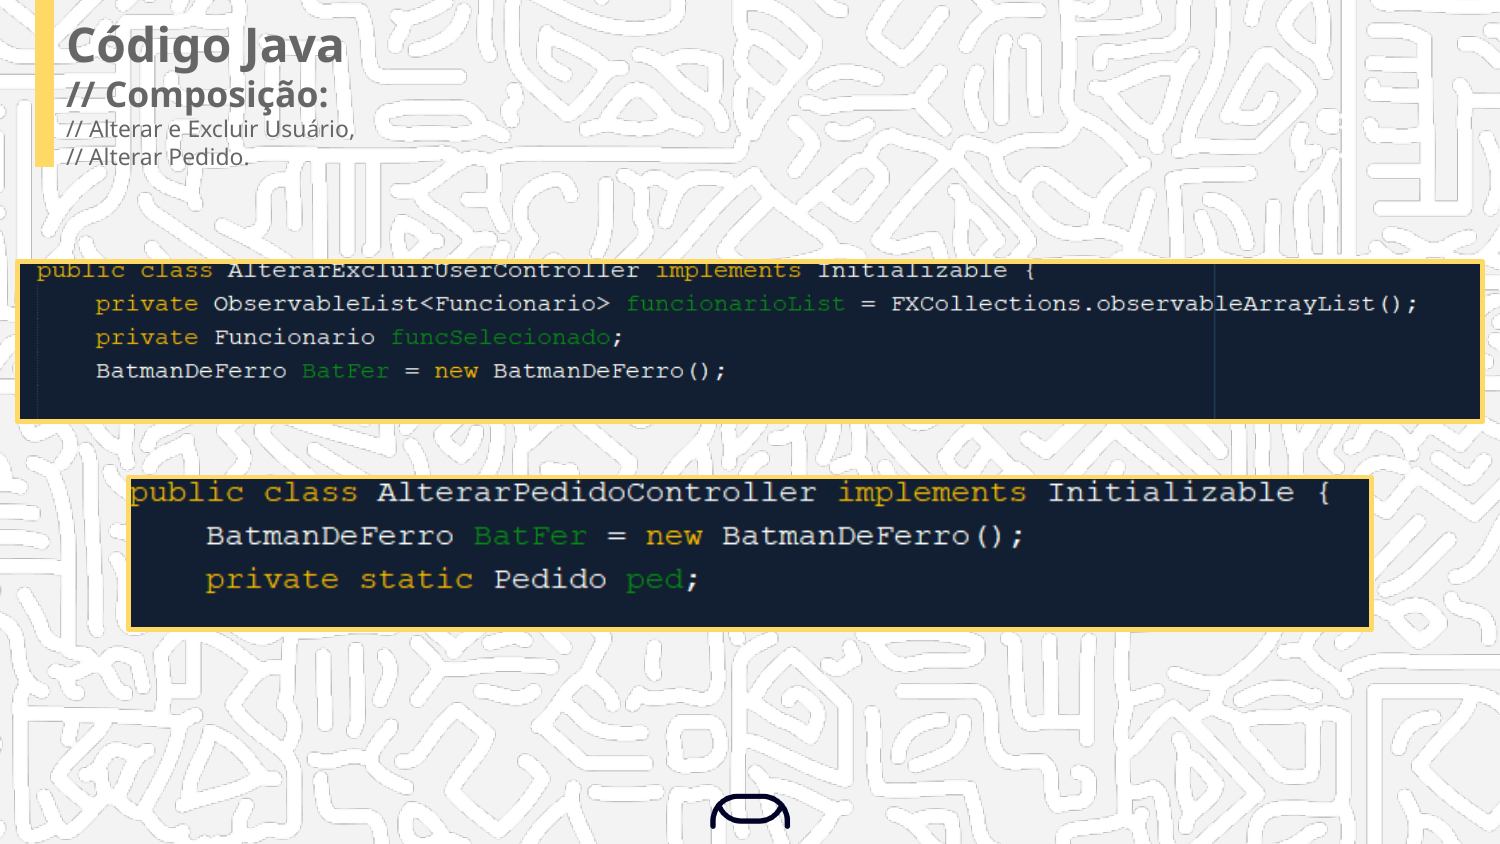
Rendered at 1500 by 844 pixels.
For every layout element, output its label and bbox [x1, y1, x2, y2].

text_box [128, 476, 1372, 630]
text_box [640, 638, 1190, 778]
picture [0, 0, 1500, 844]
text_box [17, 261, 1483, 423]
text_box [640, 430, 1190, 475]
